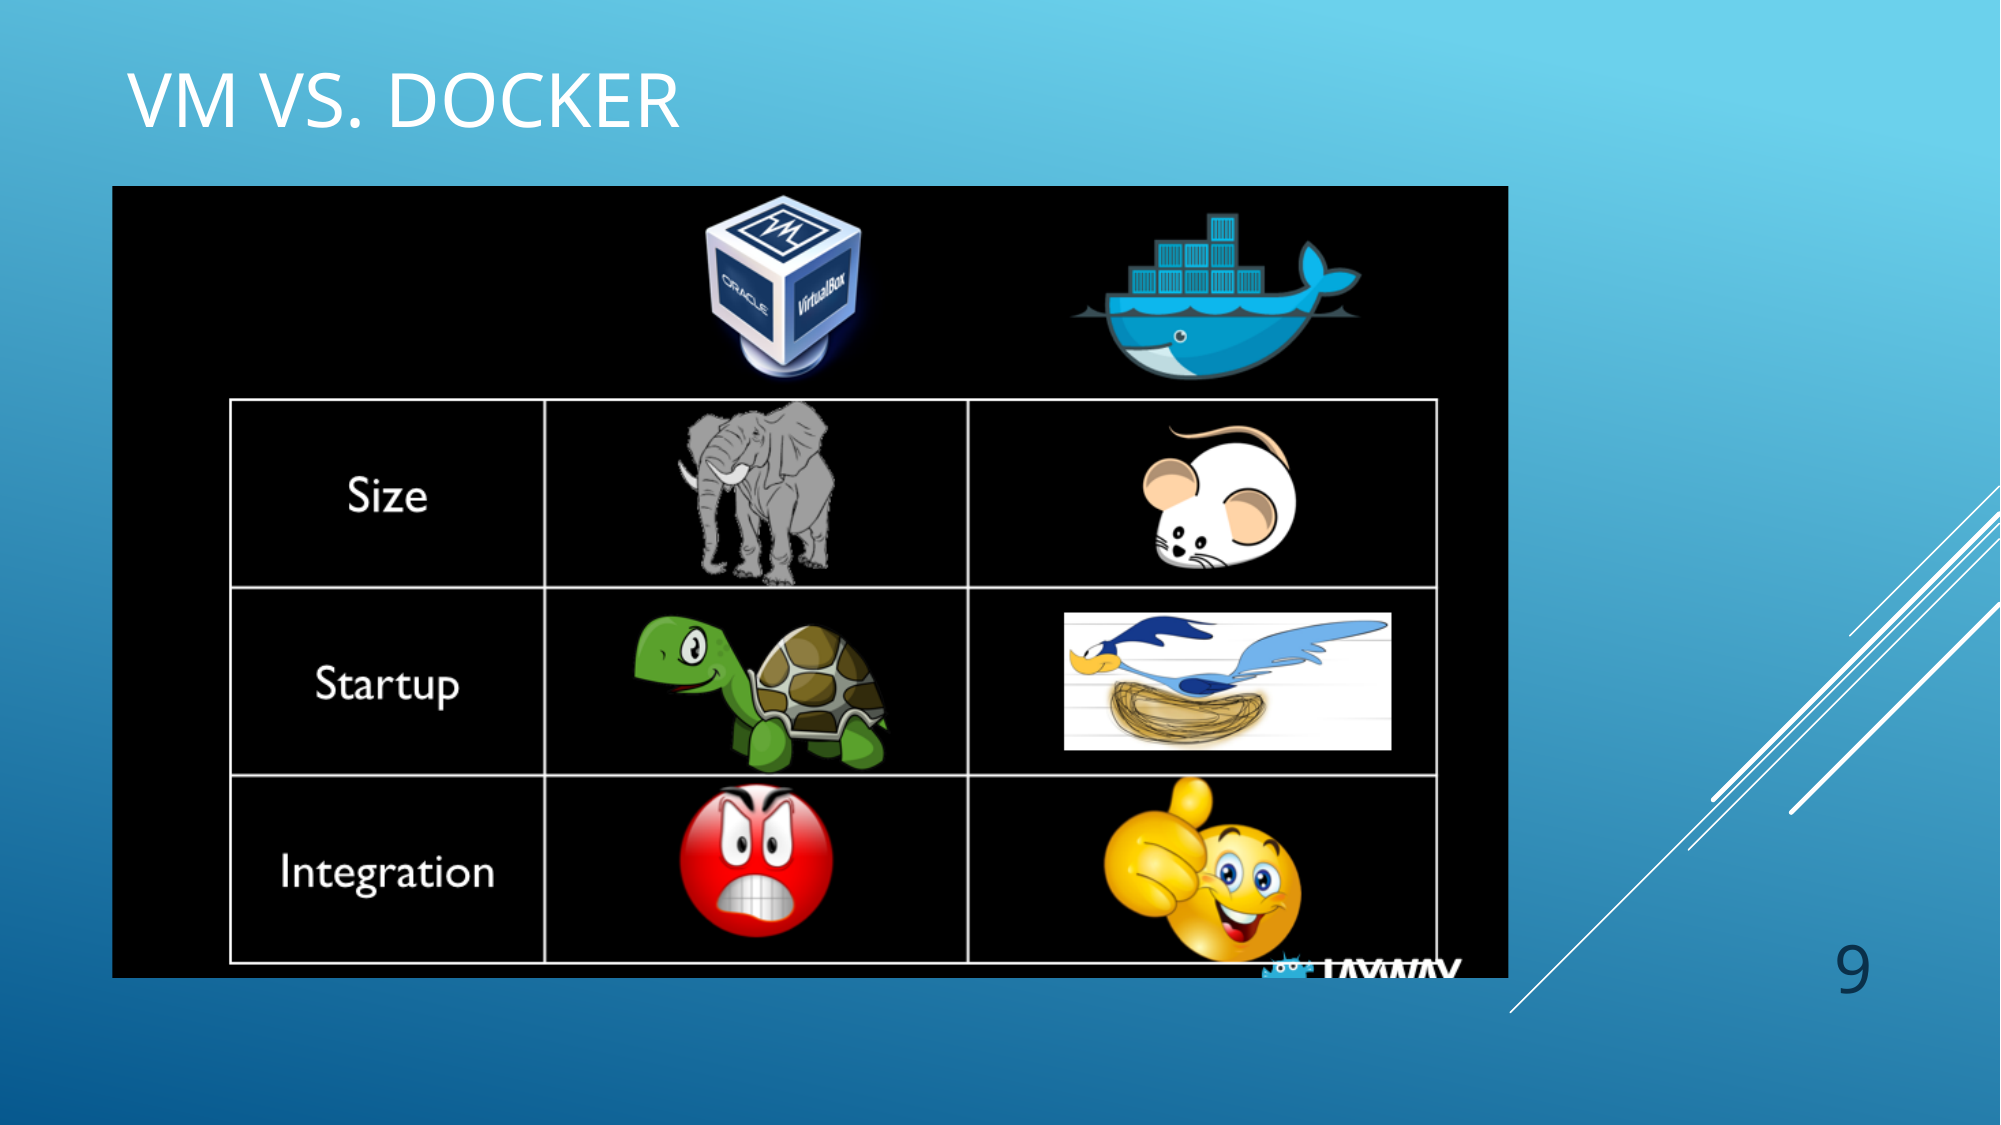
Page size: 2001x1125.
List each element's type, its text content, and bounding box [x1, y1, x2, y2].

title VM vs. Docker [112, 33, 1513, 162]
picture [111, 186, 1509, 978]
slide_number 9 [1700, 915, 1888, 1025]
